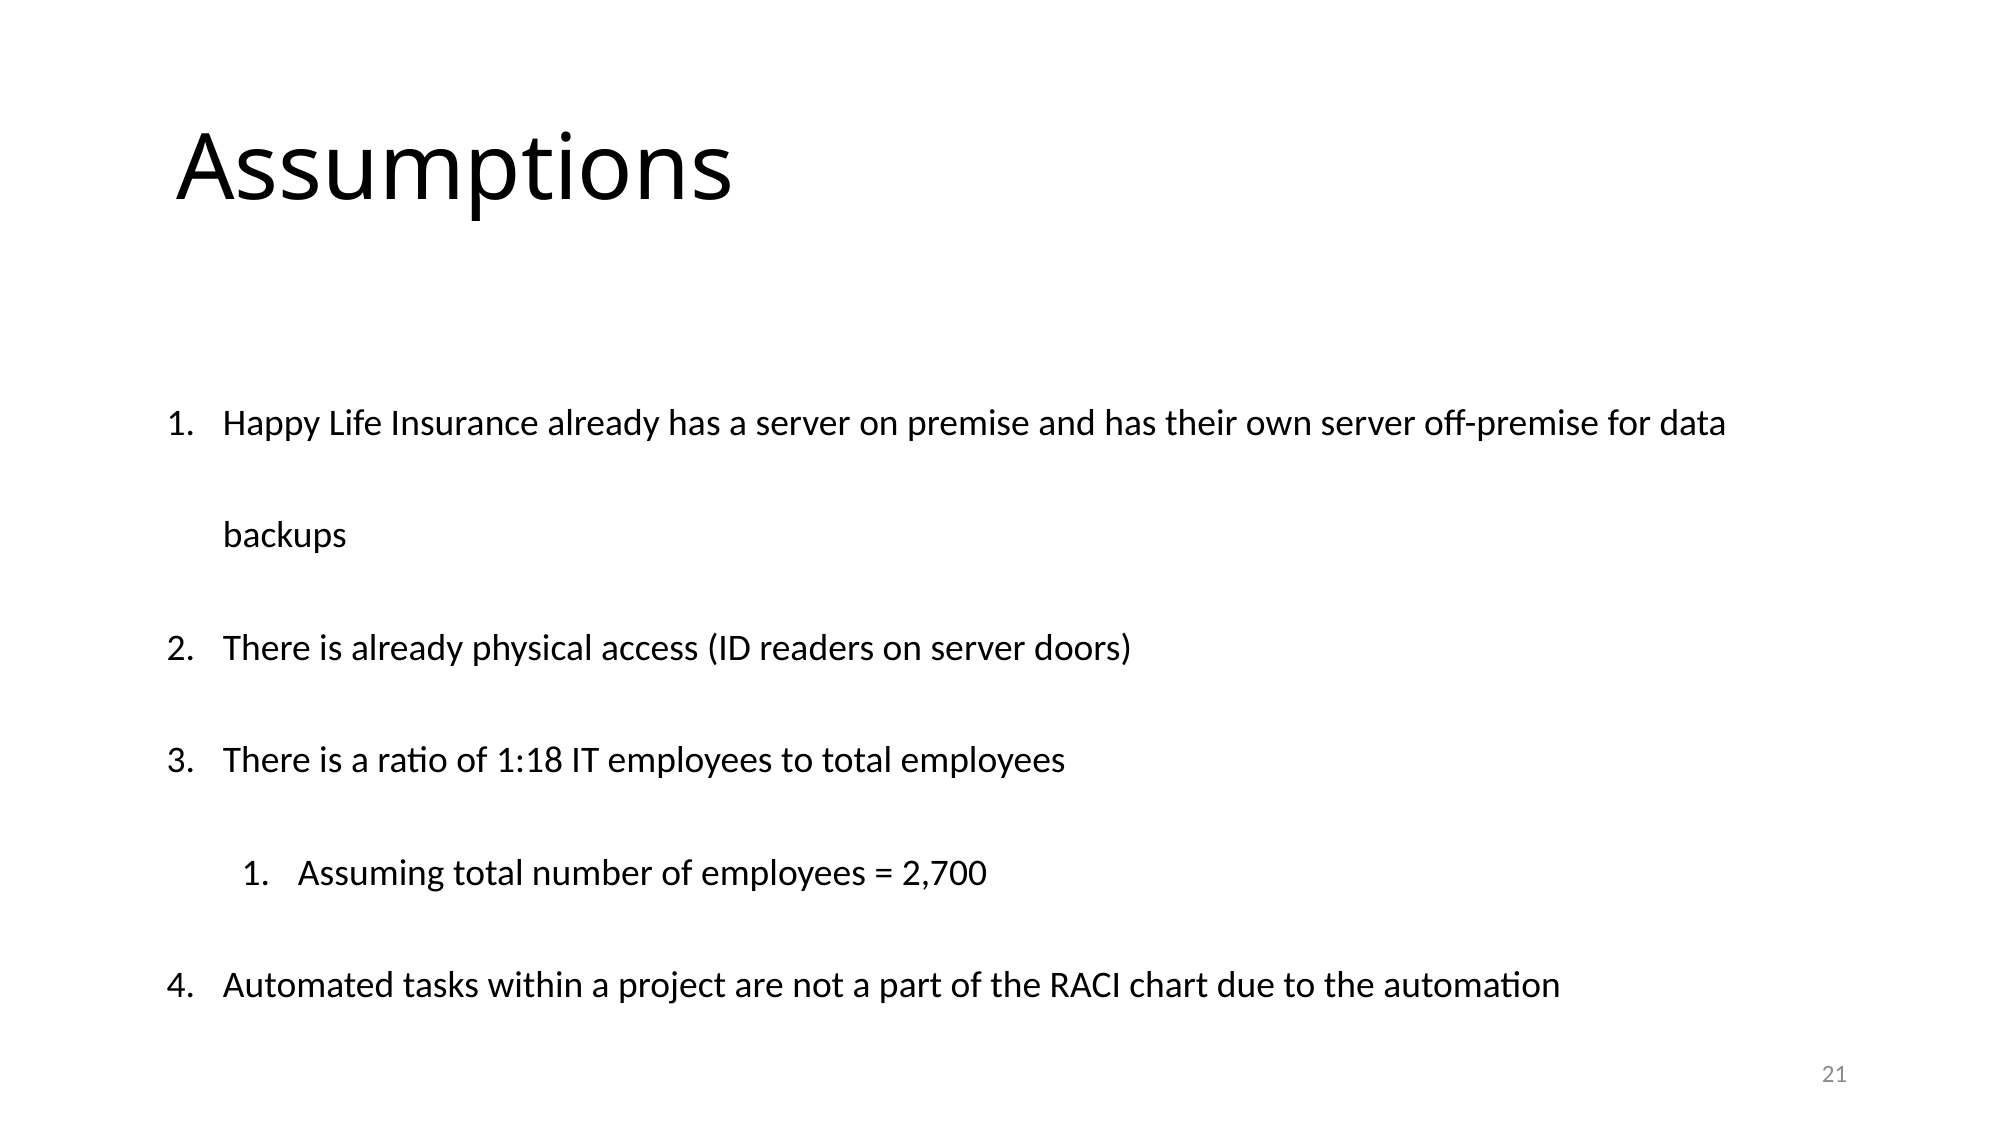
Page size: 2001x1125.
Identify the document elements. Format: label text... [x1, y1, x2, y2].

text_box Happy Life Insurance already has a server on premise and has their own server off-premise for data backups There is already physical access (ID readers on server doors) There is a ratio of 1:18 IT employees to total employees Assuming total number of employees = 2,700 Automated tasks within a project are not a part of the RACI chart due to the automation [151, 322, 1813, 1013]
title Assumptions [161, 59, 1725, 281]
slide_number 21 [1412, 1042, 1863, 1103]
